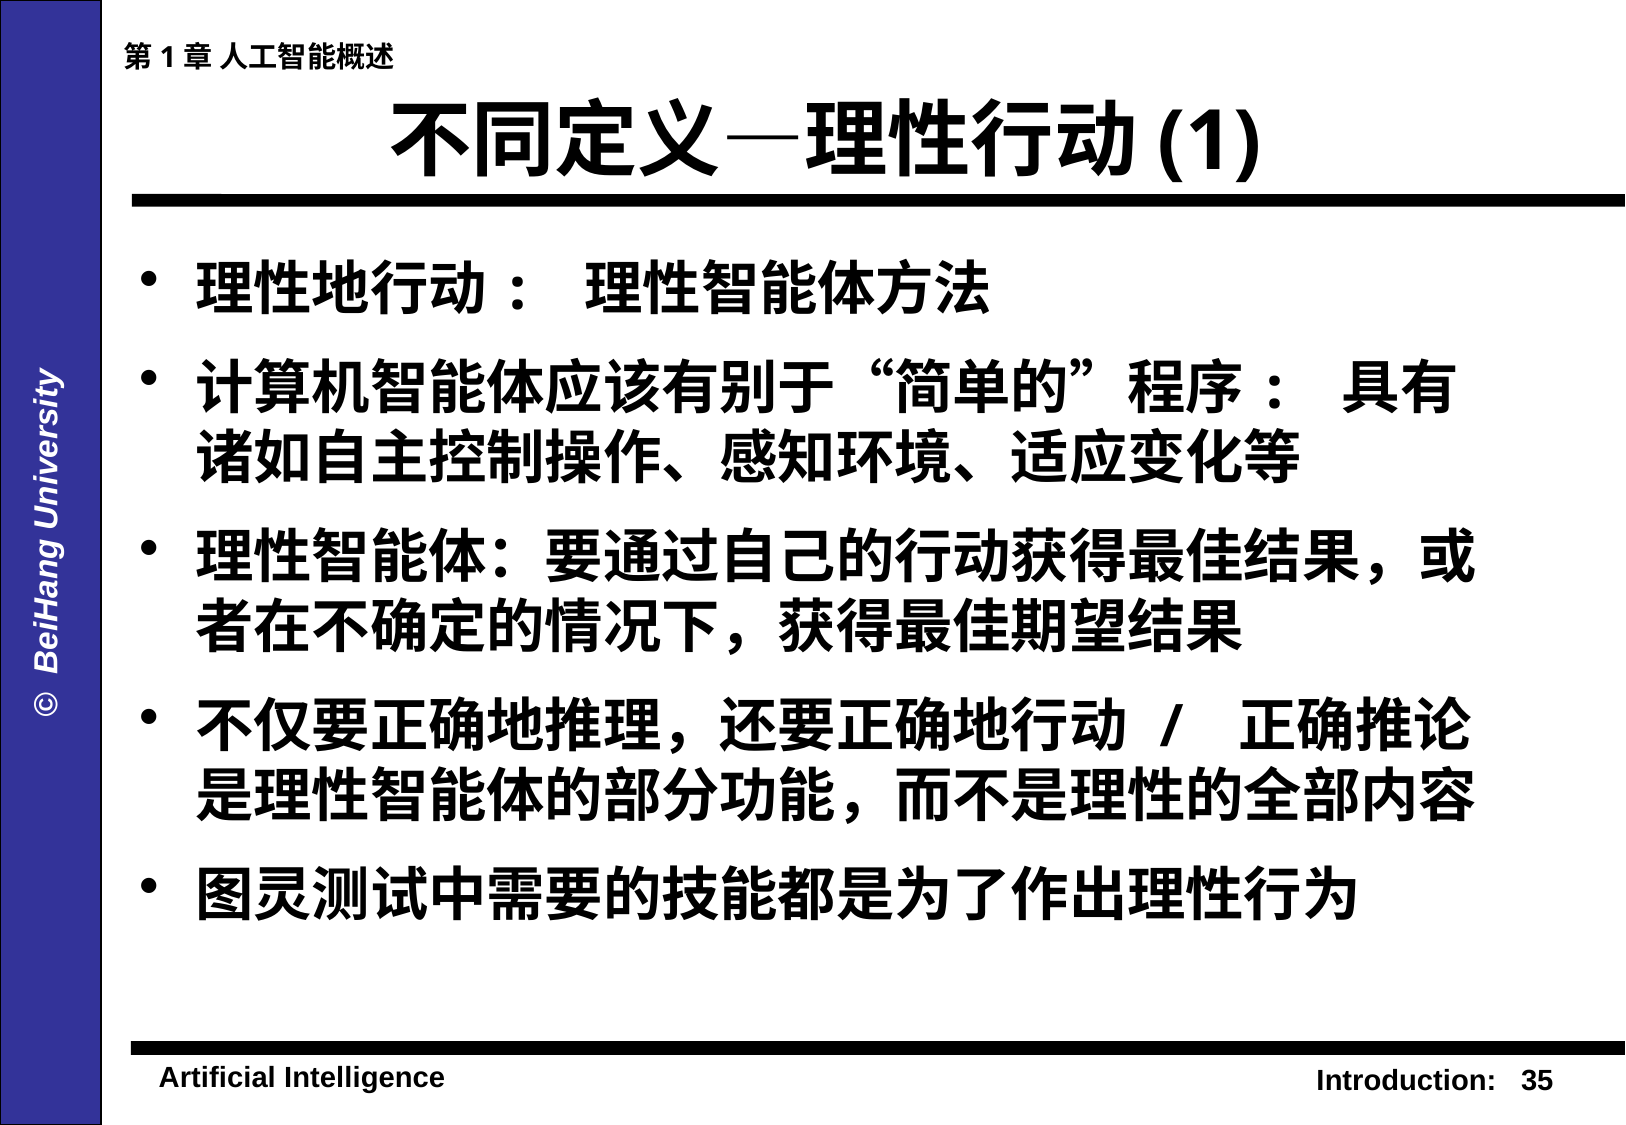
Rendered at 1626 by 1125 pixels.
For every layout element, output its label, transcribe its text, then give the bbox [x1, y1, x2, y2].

title 不同定义—理性行动(1) [134, 71, 1516, 202]
text_box 第1章 人工智能概述 [0, 30, 519, 81]
list 理性地行动: 理性智能体方法 计算机智能体应该有别于“简单的”程序: 具有诸如自主控制操作、感知环境、适应变化等 理性智能体：要通过自己的行动获得最佳结果，或者在不确定的情况下，获得最佳期望结果 不仅要正确地推理，还要正确地行动 / 正确推论是理性智能体的部分功能，而不是理性的全部内容 图灵测试中需要的技能都是为了作出理性行为 [124, 243, 1506, 1035]
